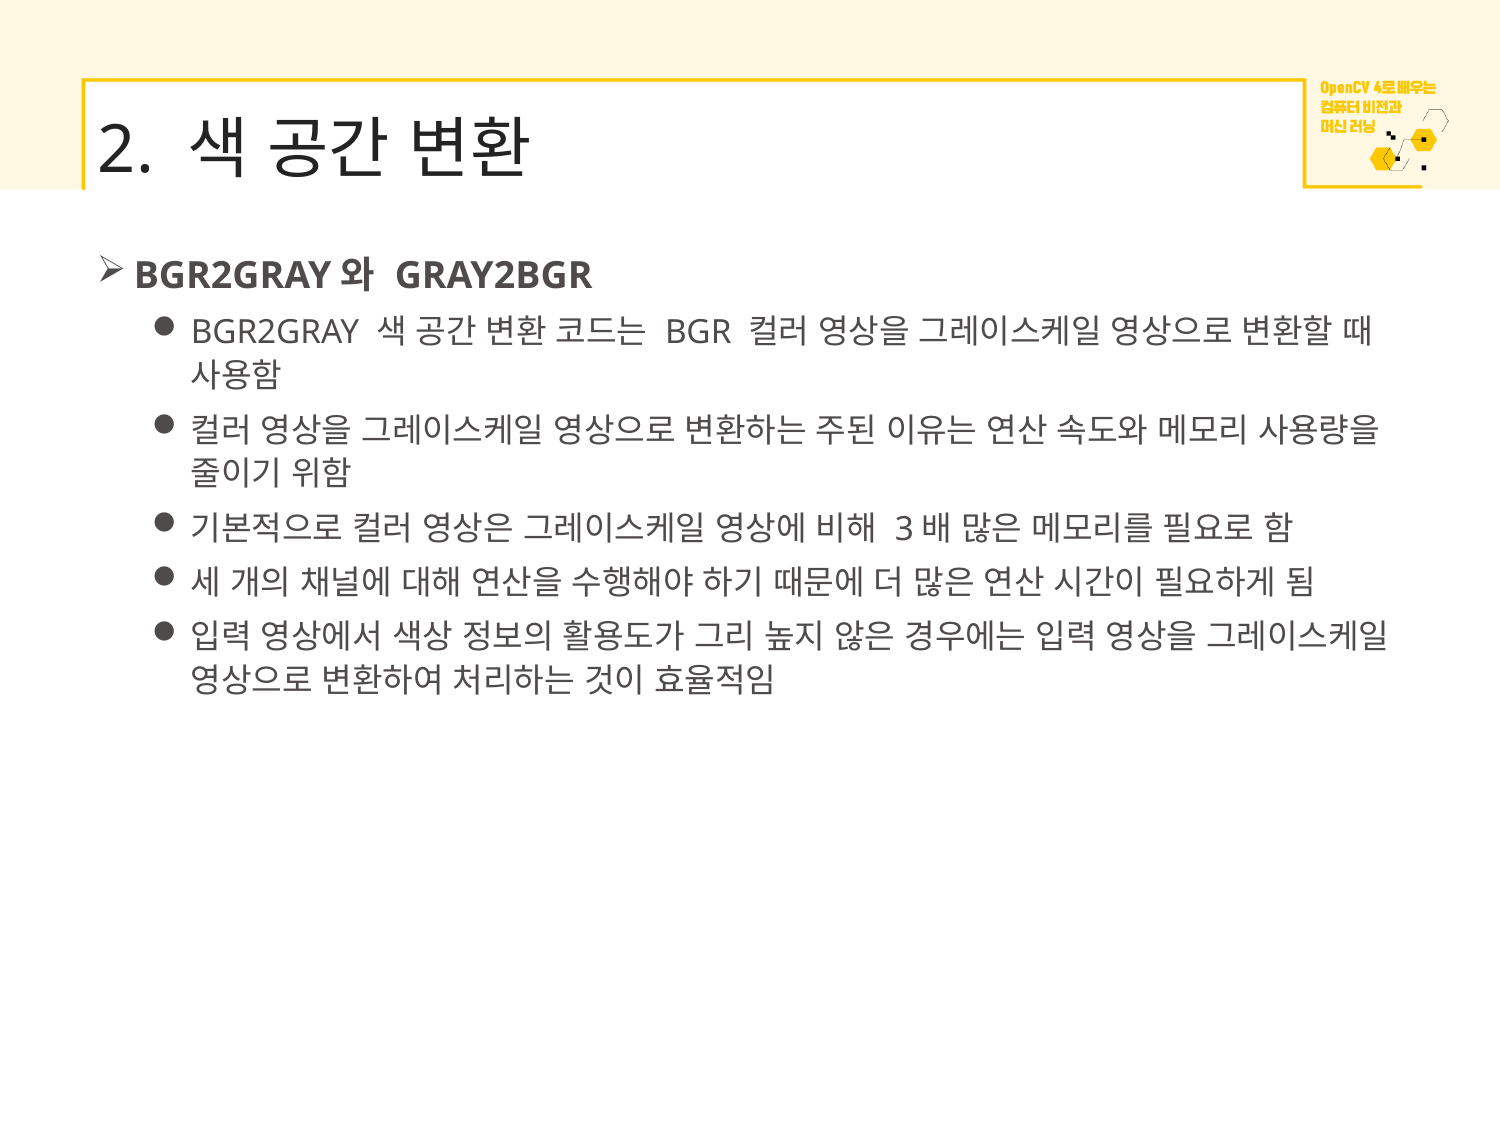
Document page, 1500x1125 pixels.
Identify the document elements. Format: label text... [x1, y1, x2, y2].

title 2. 색 공간 변환 [82, 61, 1413, 193]
picture [0, 0, 1500, 1125]
list BGR2GRAY와 GRAY2BGR BGR2GRAY 색 공간 변환 코드는 BGR 컬러 영상을 그레이스케일 영상으로 변환할 때 사용함 컬러 영상을 그레이스케일 영상으로 변환하는 주된 이유는 연산 속도와 메모리 사용량을 줄이기 위함 기본적으로 컬러 영상은 그레이스케일 영상에 비해 3배 많은 메모리를 필요로 함 세 개의 채널에 대해 연산을 수행해야 하기 때문에 더 많은 연산 시간이 필요하게 됨 입력 영상에서 색상 정보의 활용도가 그리 높지 않은 경우에는 입력 영상을 그레이스케일 영상으로 변환하여 처리하는 것이 효율적임 [81, 239, 1412, 1054]
